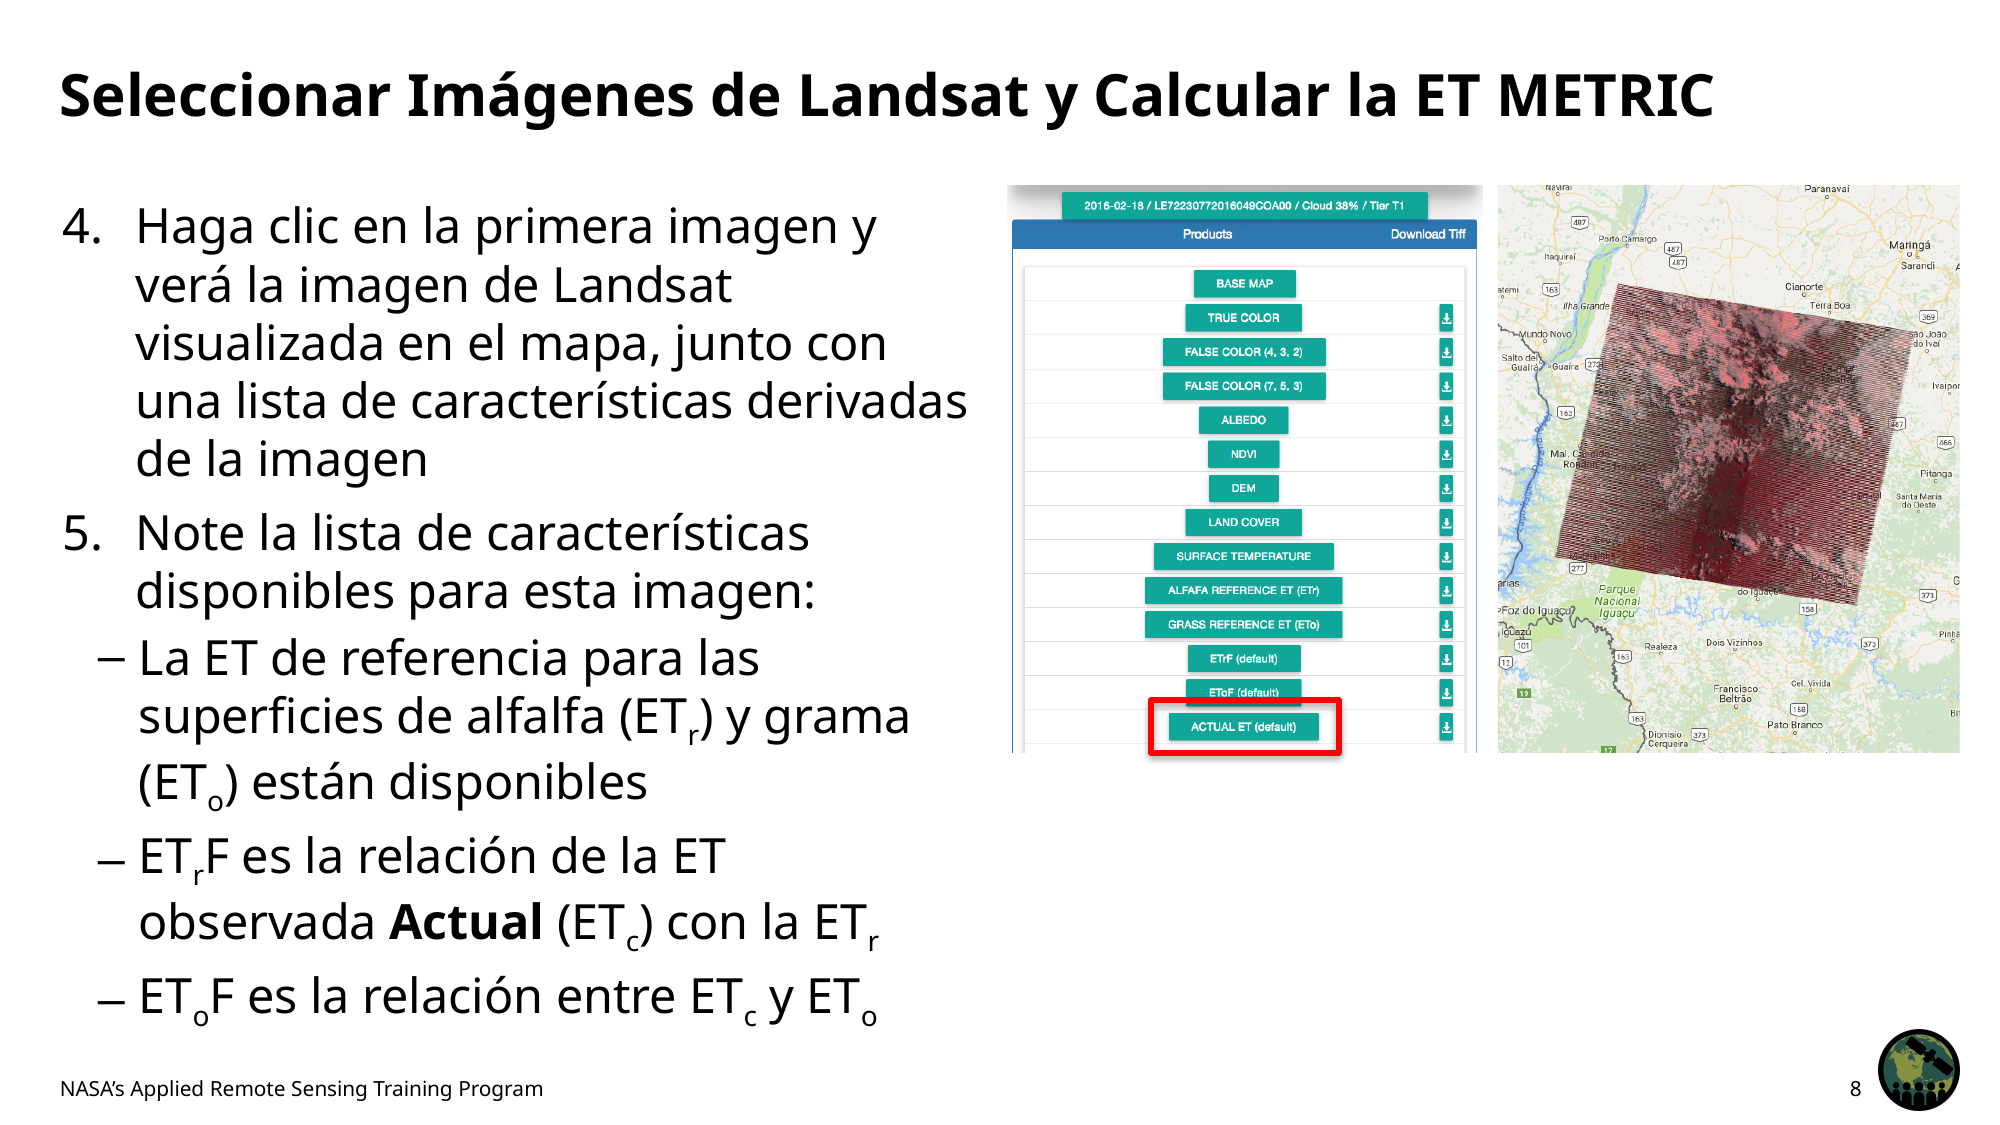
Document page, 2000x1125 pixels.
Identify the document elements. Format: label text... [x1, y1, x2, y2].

picture [1878, 1029, 1960, 1111]
list Haga clic en la primera imagen y verá la imagen de Landsat visualizada en el mapa, junto con una lista de características derivadas de la imagen Note la lista de características disponibles para esta imagen: La ET de referencia para las superficies de alfalfa (ETr) y grama (ETo) están disponibles ETrF es la relación de la ET observada Actual (ETc) con la ETr EToF es la relación entre ETc y ETo [39, 185, 993, 1050]
picture [1497, 185, 1960, 754]
picture [1006, 185, 1483, 754]
title Seleccionar Imágenes de Landsat y Calcular la ET METRIC [39, 45, 1960, 140]
